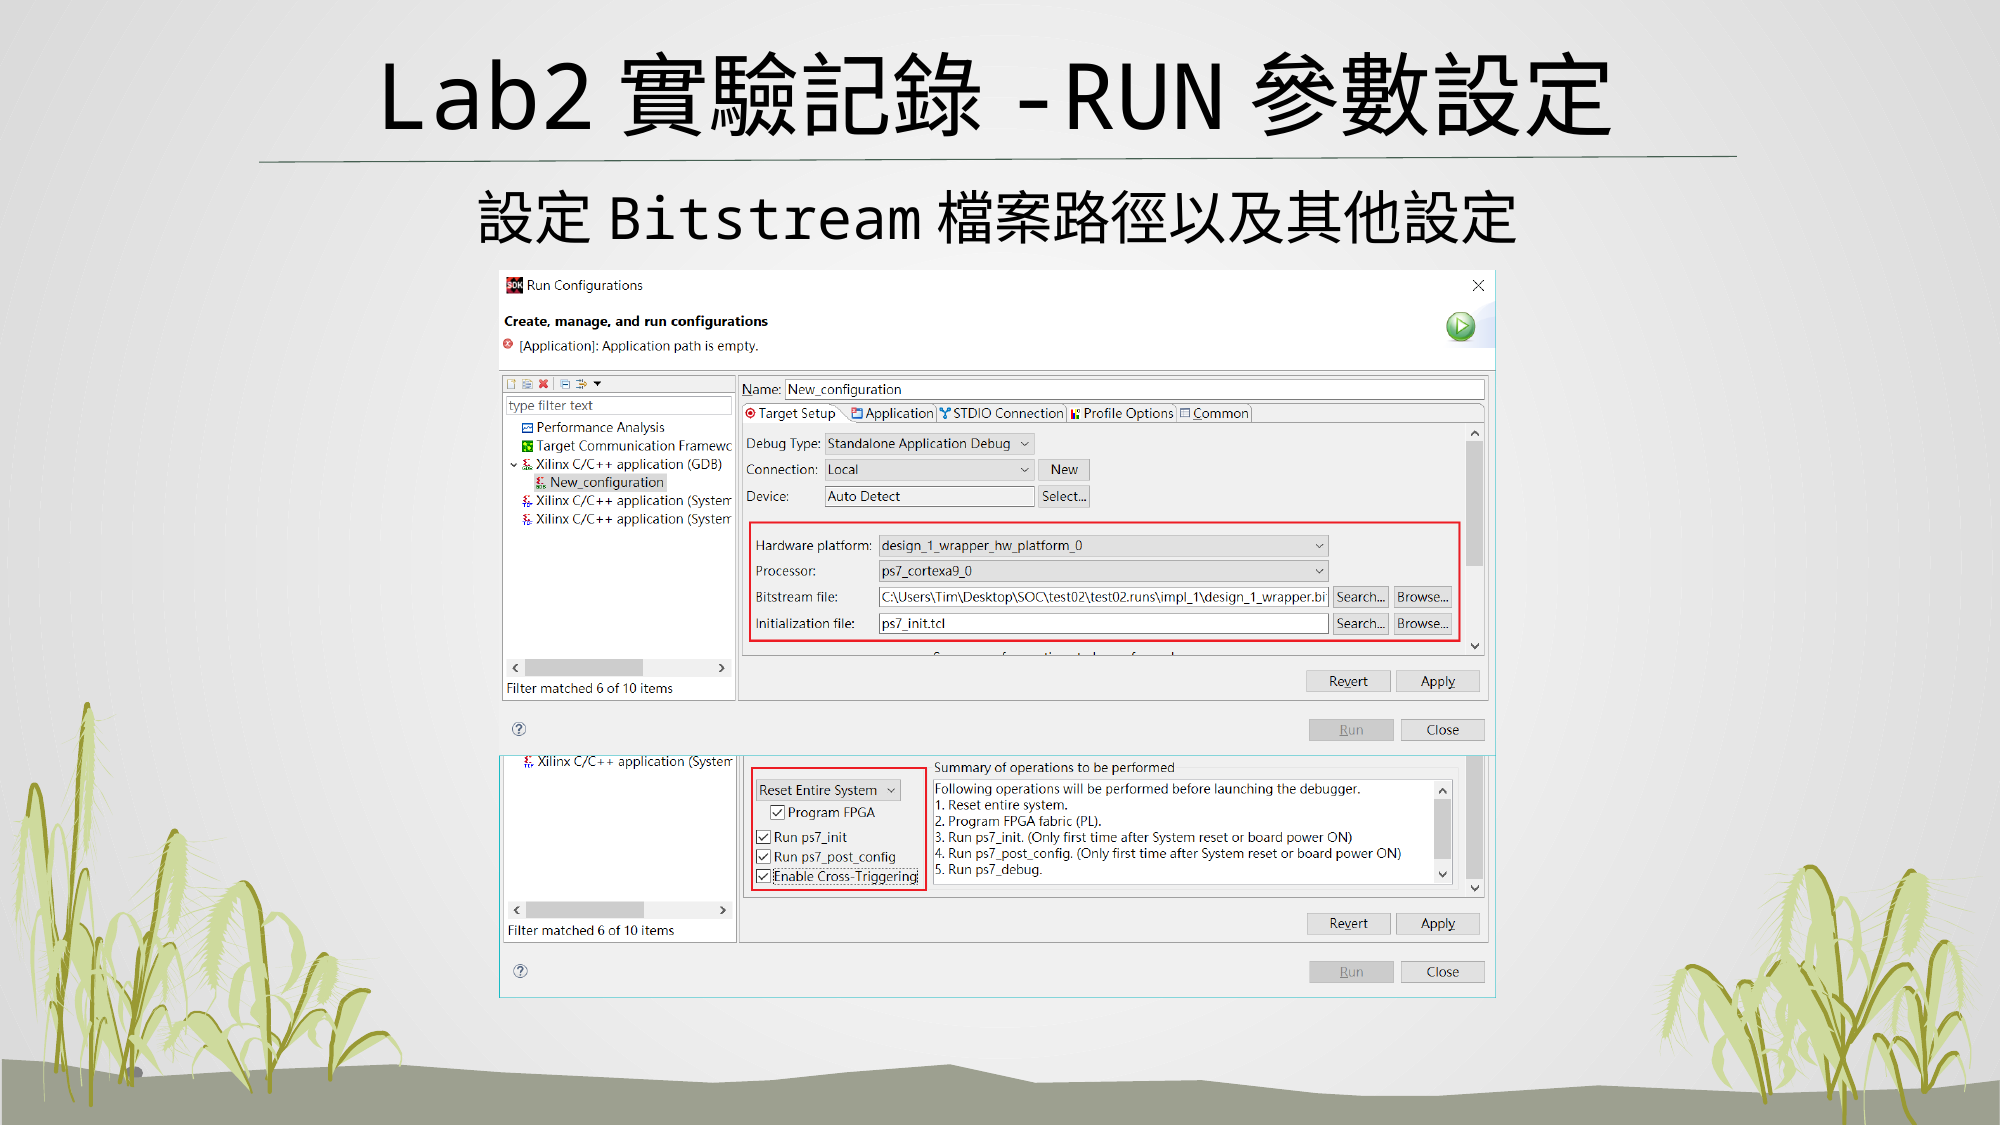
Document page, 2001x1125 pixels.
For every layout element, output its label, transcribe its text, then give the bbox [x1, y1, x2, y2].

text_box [259, 156, 1737, 163]
text_box Lab2實驗記錄-RUN參數設定 [360, 31, 1631, 156]
picture [499, 270, 1496, 998]
text_box 設定Bitstream檔案路徑以及其他設定 [280, 173, 1716, 259]
